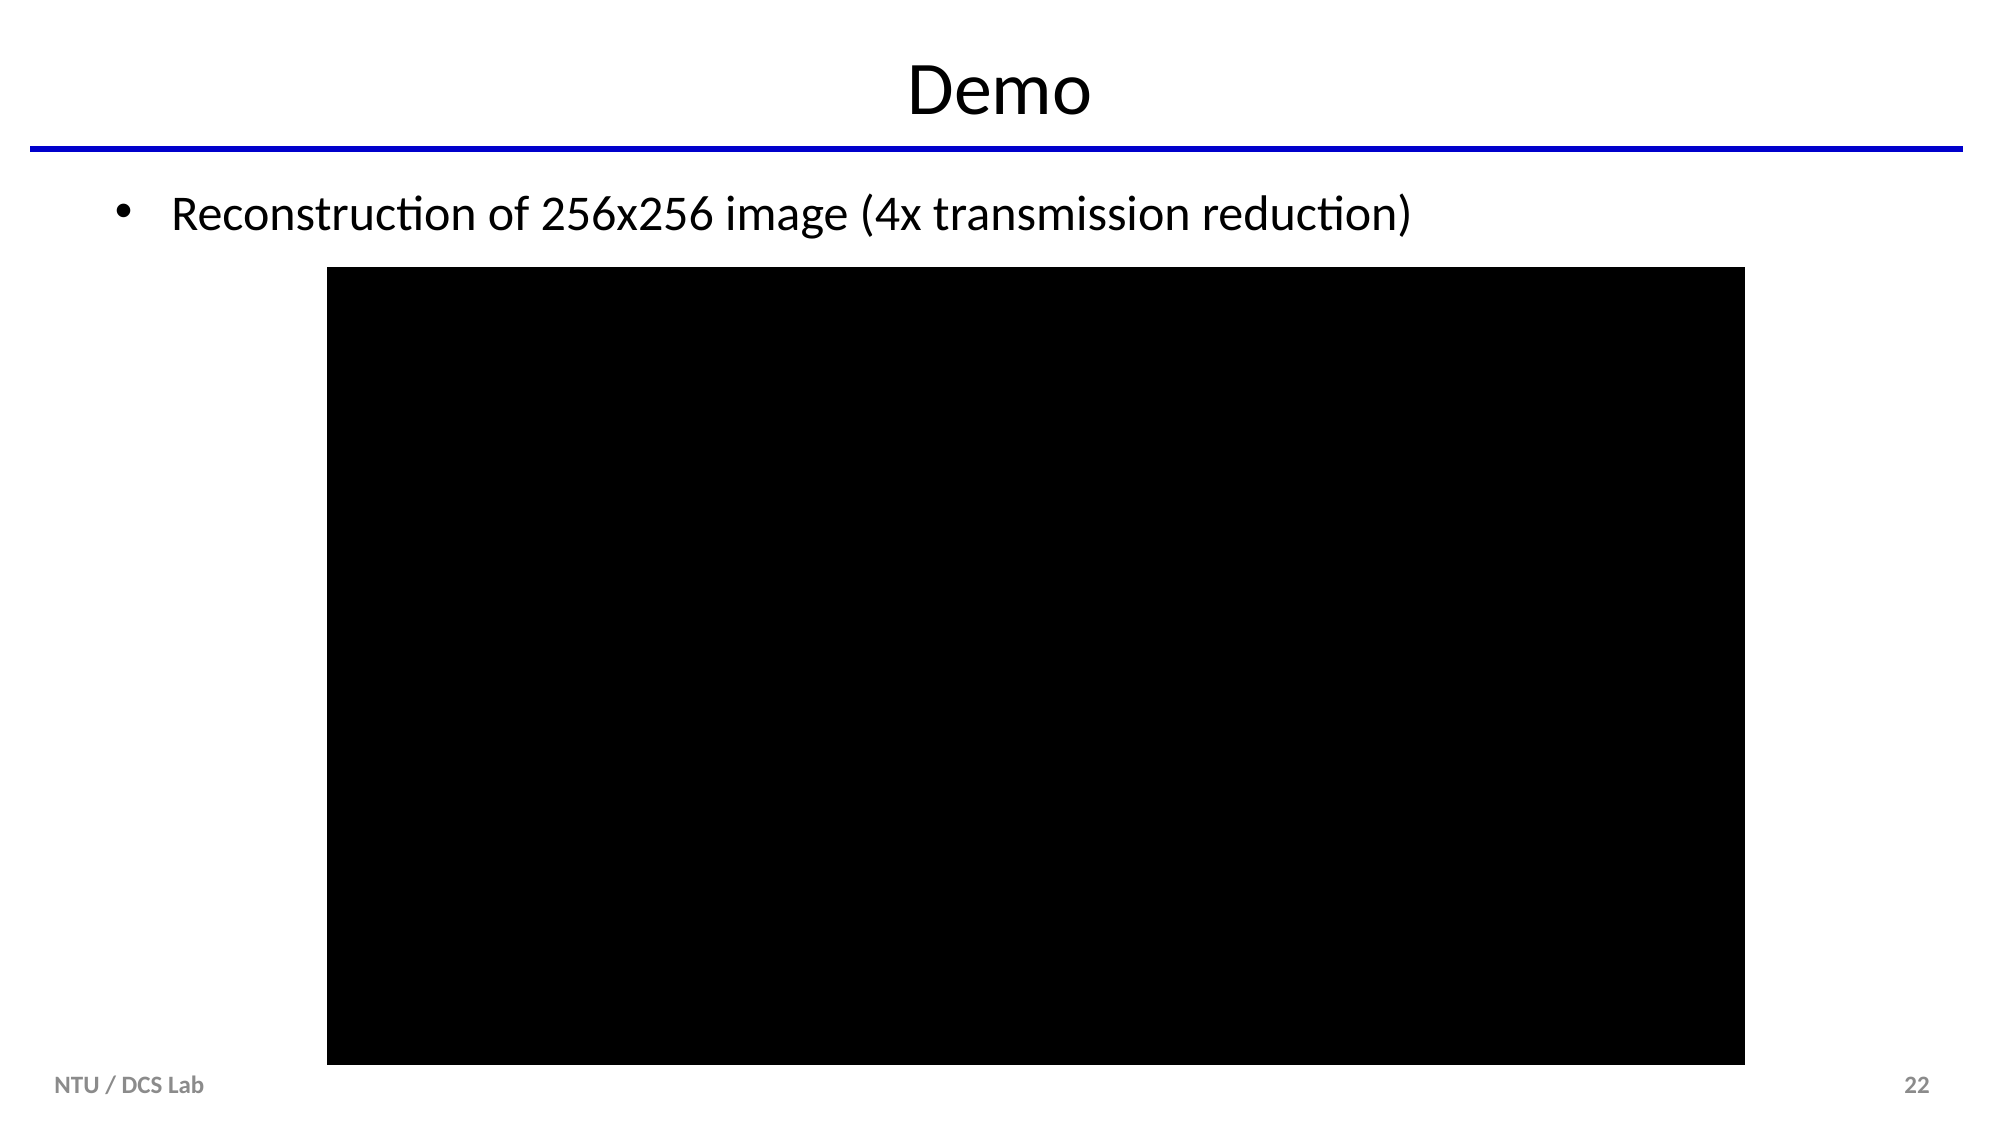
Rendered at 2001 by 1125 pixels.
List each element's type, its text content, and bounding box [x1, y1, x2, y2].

list Reconstruction of 256x256 image (4x transmission reduction) [99, 172, 1900, 1042]
slide_number 22 [1433, 1042, 1945, 1125]
title Demo [99, 30, 1900, 138]
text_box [326, 266, 1746, 1066]
footer NTU / DCS Lab [39, 1042, 673, 1125]
